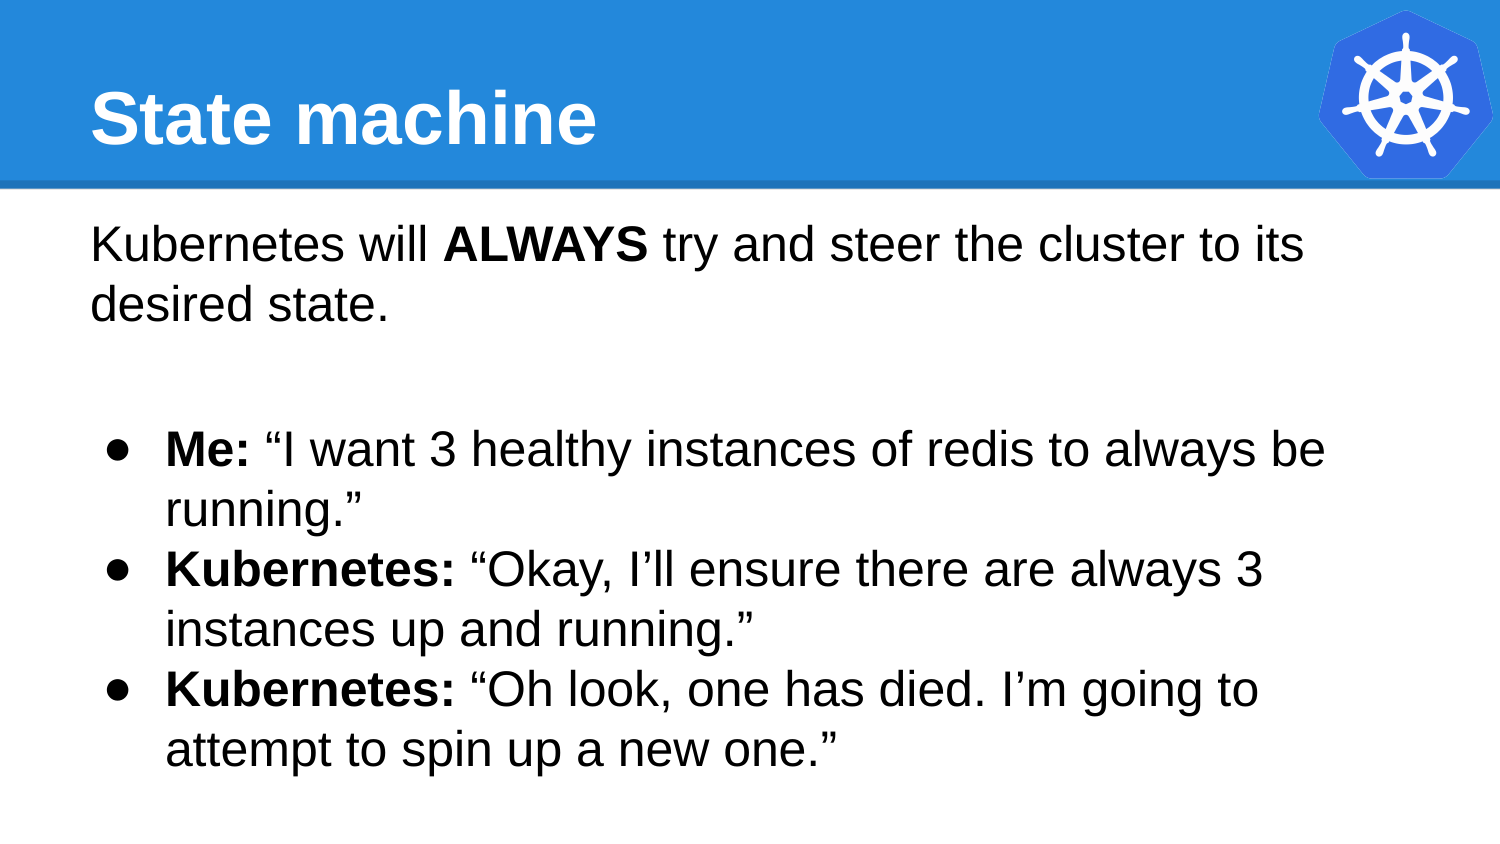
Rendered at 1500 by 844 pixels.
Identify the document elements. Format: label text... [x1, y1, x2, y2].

picture [1318, 7, 1494, 182]
list Kubernetes will ALWAYS try and steer the cluster to its desired state. Me: “I want 3 healthy instances of redis to always be running.” Kubernetes: “Okay, I’ll ensure there are always 3 instances up and running.” Kubernetes: “Oh look, one has died. I’m going to attempt to spin up a new one.” [75, 196, 1425, 808]
title State machine [75, 33, 1425, 175]
